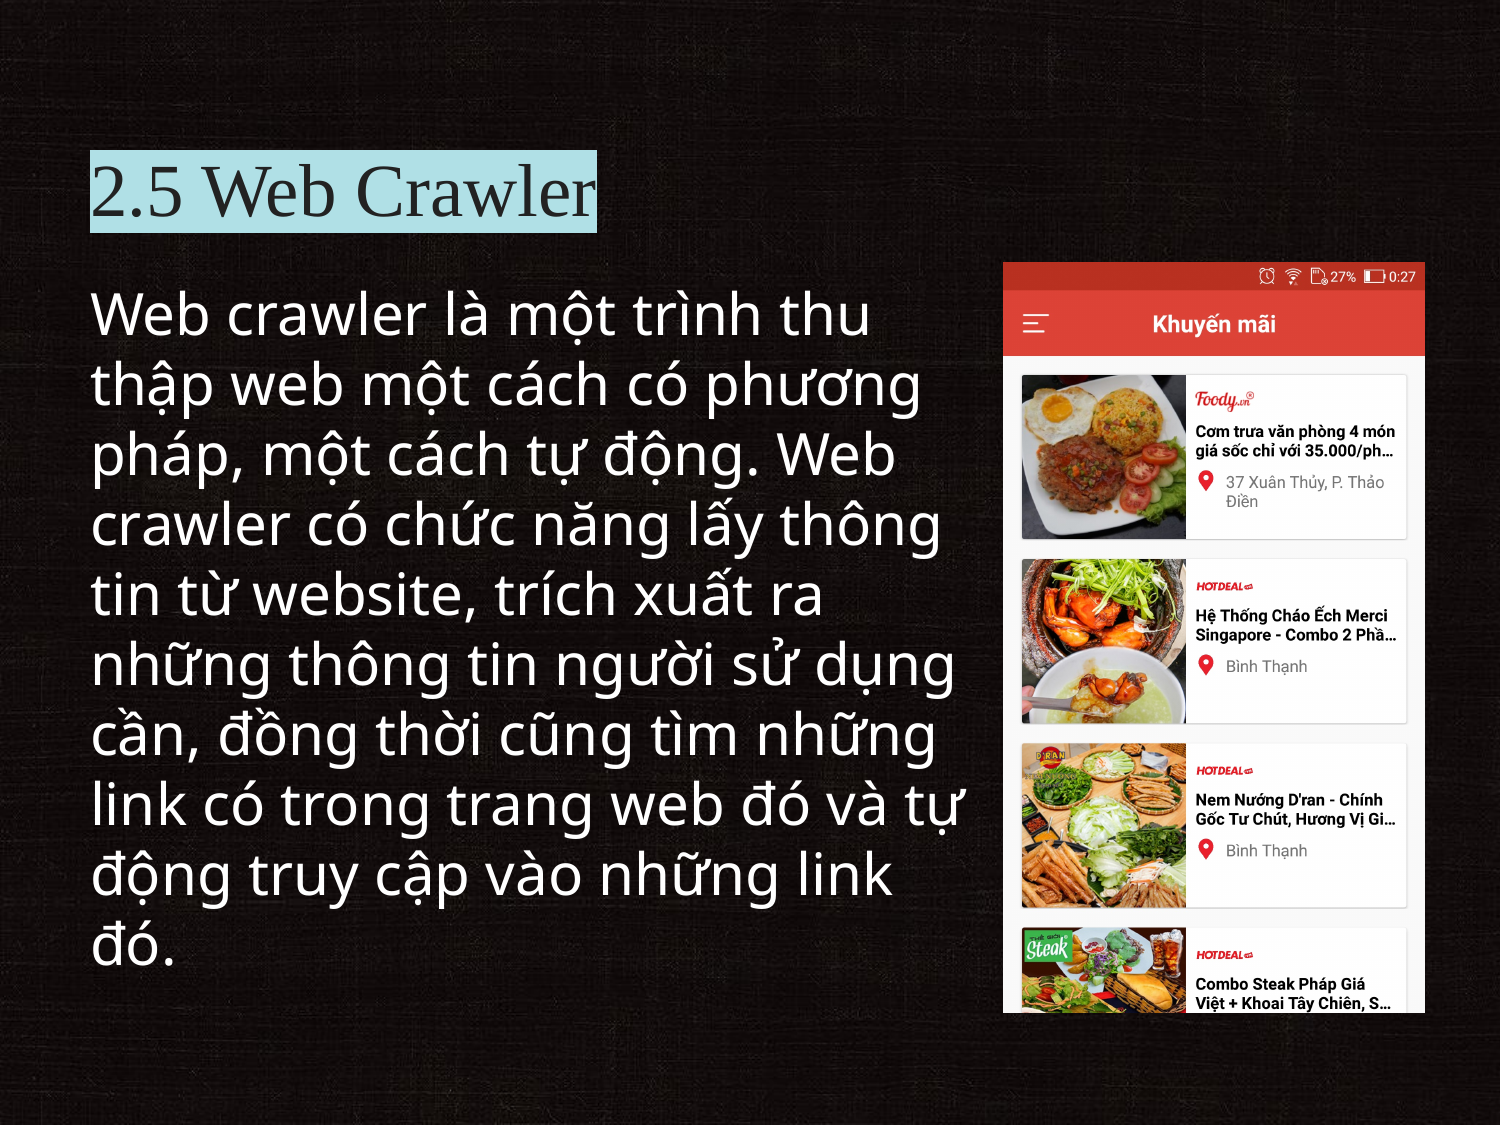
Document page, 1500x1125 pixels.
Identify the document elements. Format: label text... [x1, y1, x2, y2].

picture [0, 0, 1500, 1125]
title 2.5 Web Crawler [75, 113, 1425, 233]
list Web crawler là một trình thu thập web một cách có phương pháp, một cách tự động. Web crawler có chức năng lấy thông tin từ website, trích xuất ra những thông tin người sử dụng cần, đồng thời cũng tìm những link có trong trang web đó và tự động truy cập vào những link đó. [75, 262, 981, 1078]
